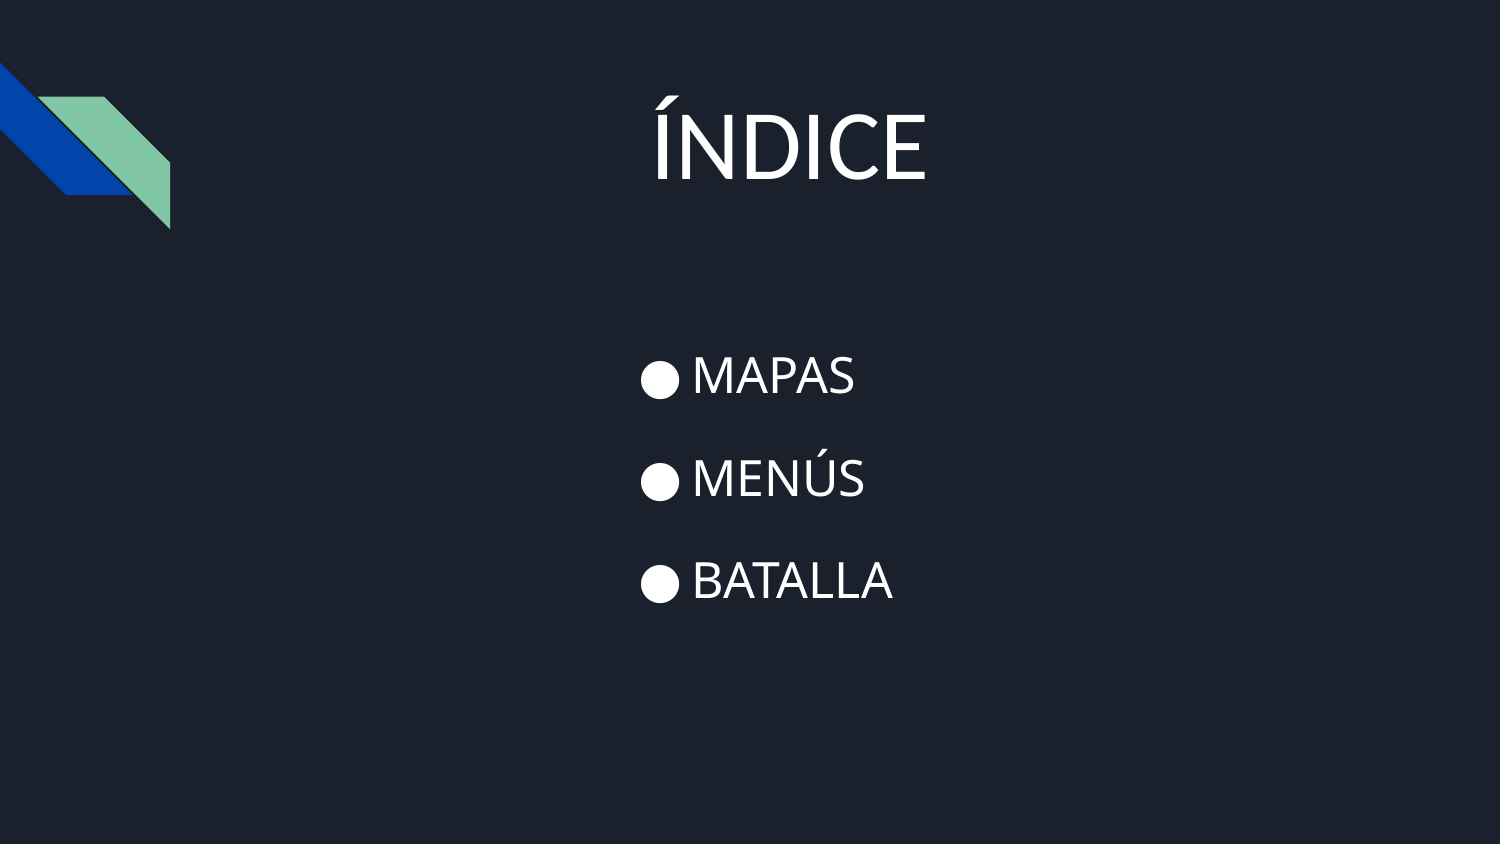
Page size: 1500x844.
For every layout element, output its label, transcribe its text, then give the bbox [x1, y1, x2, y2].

list MAPAS MENÚS BATALLA [605, 319, 975, 654]
title ÍNDICE [212, 64, 1368, 215]
